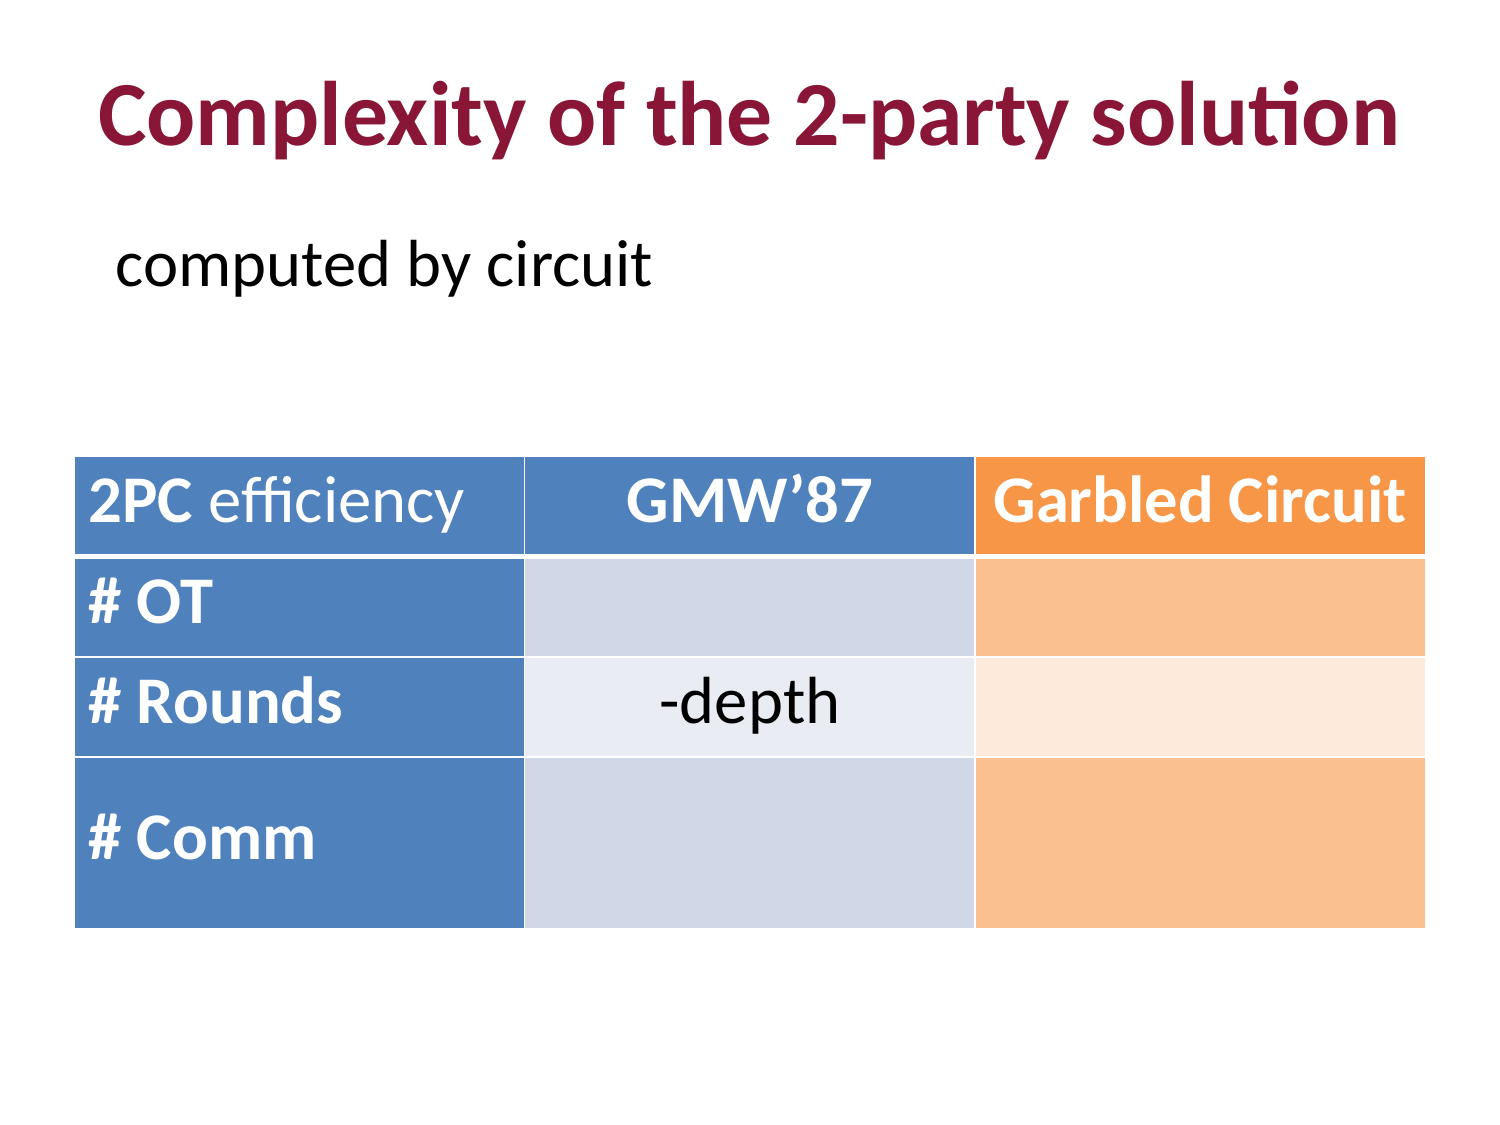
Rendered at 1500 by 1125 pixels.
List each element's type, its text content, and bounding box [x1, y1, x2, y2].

title Complexity of the 2-party solution [0, 15, 1500, 203]
